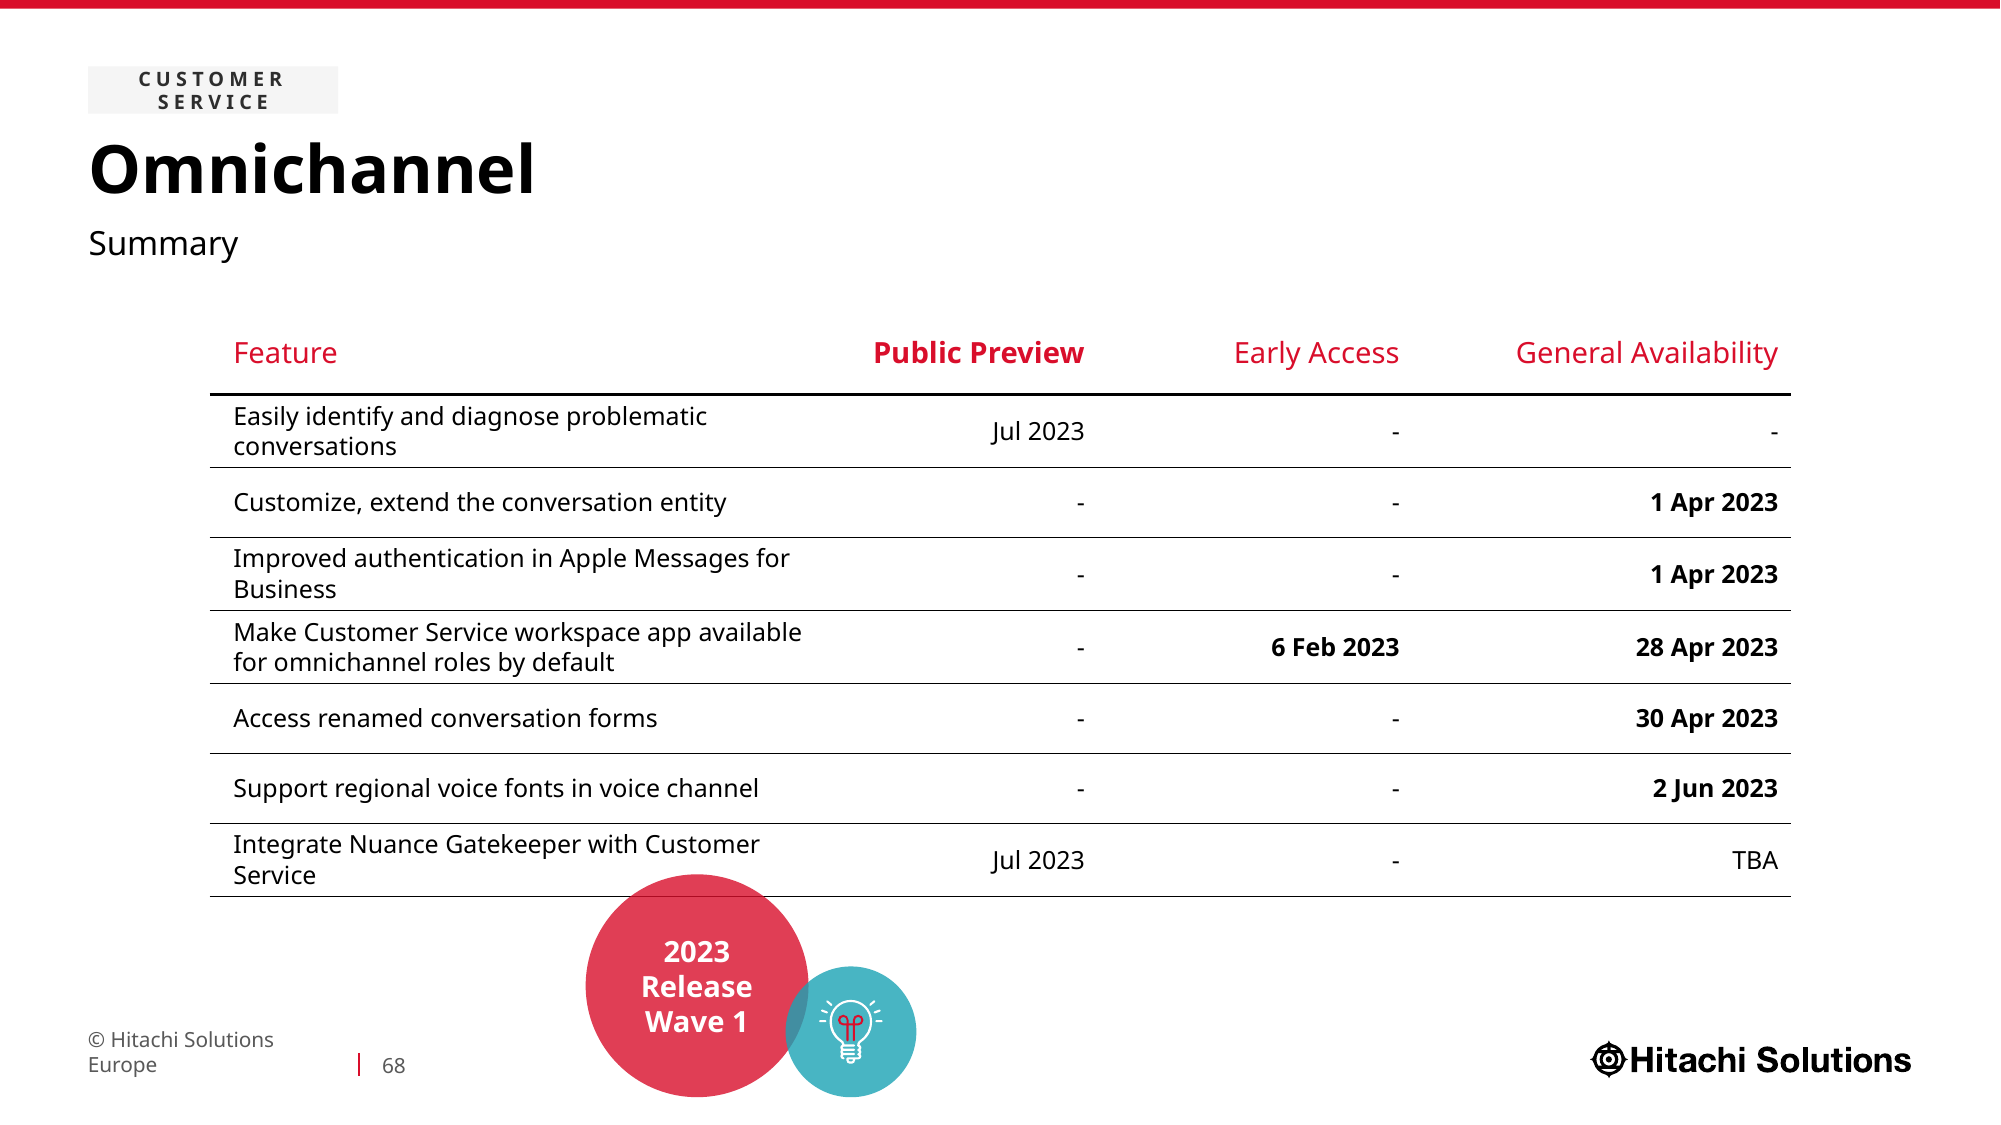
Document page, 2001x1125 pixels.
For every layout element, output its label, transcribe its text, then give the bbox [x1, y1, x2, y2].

table_cell 30 Apr 2023 [1412, 684, 1789, 753]
table_cell - [830, 754, 1096, 823]
table_cell - [1098, 824, 1411, 896]
text_box 2023 Release Wave 1 [584, 873, 808, 1099]
list Summary [88, 221, 1912, 264]
table_cell Support regional voice fonts in voice channel [210, 754, 828, 823]
table_cell Access renamed conversation forms [210, 684, 828, 753]
table_cell 1 Apr 2023 [1412, 538, 1789, 610]
table_cell - [830, 468, 1096, 537]
table_cell Integrate Nuance Gatekeeper with Customer Service [210, 824, 828, 896]
table_cell - [830, 684, 1096, 753]
table_cell Customize, extend the conversation entity [210, 468, 828, 537]
table_cell - [1098, 396, 1411, 467]
table_cell 2 Jun 2023 [1412, 754, 1789, 823]
table_cell Jul 2023 [830, 824, 1096, 896]
table_cell 28 Apr 2023 [1412, 611, 1789, 683]
table_cell Make Customer Service workspace app available for omnichannel roles by default [210, 611, 828, 683]
table_cell Improved authentication in Apple Messages for Business [210, 538, 828, 610]
table_cell - [1098, 754, 1411, 823]
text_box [785, 966, 917, 1098]
table_cell TBA [1412, 824, 1789, 896]
table_cell - [1098, 538, 1411, 610]
table_header Public Preview [830, 311, 1096, 393]
table_header General Availability [1412, 311, 1789, 393]
table_cell - [830, 611, 1096, 683]
table_header Early Access [1098, 311, 1411, 393]
table_cell Jul 2023 [830, 396, 1096, 467]
table_cell - [1412, 396, 1789, 467]
list Customer service [88, 66, 339, 114]
table_header Feature [210, 311, 828, 393]
table_cell 6 Feb 2023 [1098, 611, 1411, 683]
title Omnichannel [88, 136, 1912, 196]
table_cell - [1098, 468, 1411, 537]
table_cell - [1098, 684, 1411, 753]
table_cell Easily identify and diagnose problematic conversations [210, 396, 828, 467]
table_cell 1 Apr 2023 [1412, 468, 1789, 537]
table_cell - [830, 538, 1096, 610]
